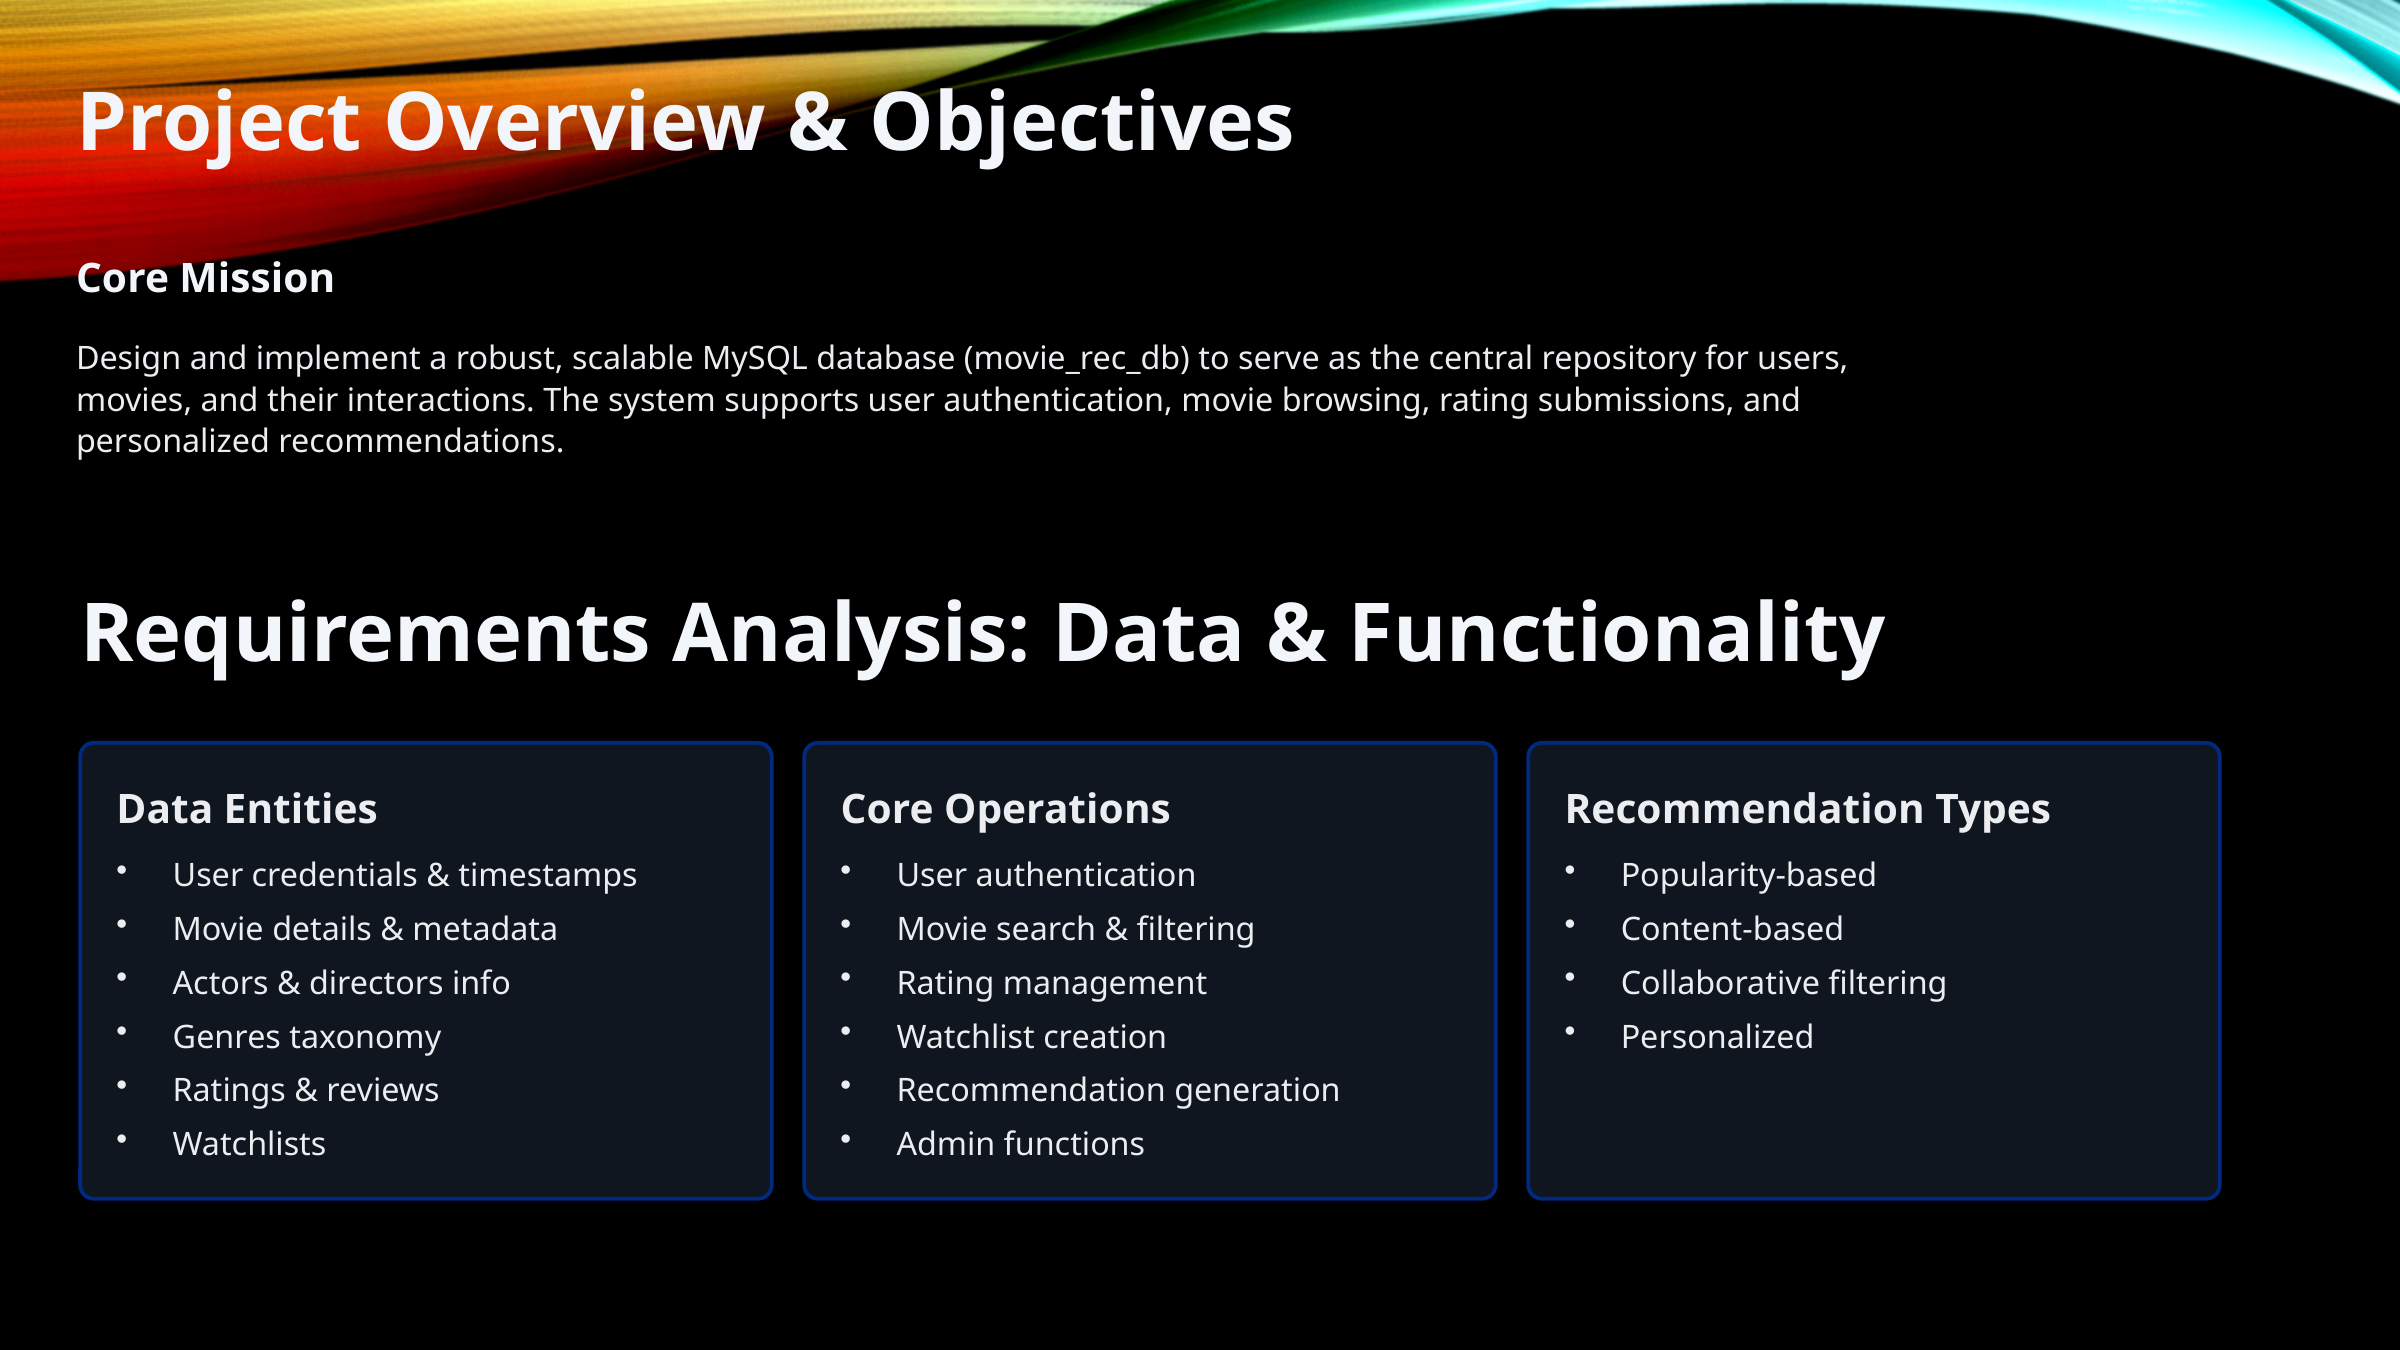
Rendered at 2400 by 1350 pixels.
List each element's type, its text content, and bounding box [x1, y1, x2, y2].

text_box Design and implement a robust, scalable MySQL database (movie_rec_db) to serve as the central repository for users, movies, and their interactions. The system supports user authentication, movie browsing, rating submissions, and personalized recommendations. [75, 334, 1932, 472]
text_box Personalized [1564, 1012, 2184, 1056]
text_box Content-based [1564, 905, 2184, 948]
text_box Watchlist creation [840, 1012, 1460, 1056]
text_box Project Overview & Objectives [75, 61, 1289, 168]
picture [0, 0, 2400, 284]
text_box Collaborative filtering [1564, 959, 2184, 1002]
text_box Actors & directors info [116, 959, 736, 1002]
text_box Requirements Analysis: Data & Functionality [80, 571, 1842, 678]
text_box Genres taxonomy [116, 1012, 736, 1056]
text_box Movie details & metadata [116, 905, 736, 948]
text_box Core Operations [840, 779, 1248, 833]
text_box [80, 742, 772, 1199]
text_box Core Mission [76, 248, 483, 302]
text_box User authentication [840, 851, 1460, 894]
text_box [1528, 742, 2220, 1199]
text_box User credentials & timestamps [116, 851, 736, 894]
text_box [804, 742, 1496, 1199]
text_box Popularity-based [1564, 851, 2184, 894]
text_box Watchlists [116, 1120, 736, 1163]
text_box Recommendation Types [1564, 779, 2041, 833]
text_box Admin functions [840, 1120, 1460, 1163]
text_box Data Entities [116, 779, 524, 833]
text_box Recommendation generation [840, 1066, 1460, 1109]
text_box Movie search & filtering [840, 905, 1460, 948]
text_box Rating management [840, 959, 1460, 1002]
text_box Ratings & reviews [116, 1066, 736, 1109]
